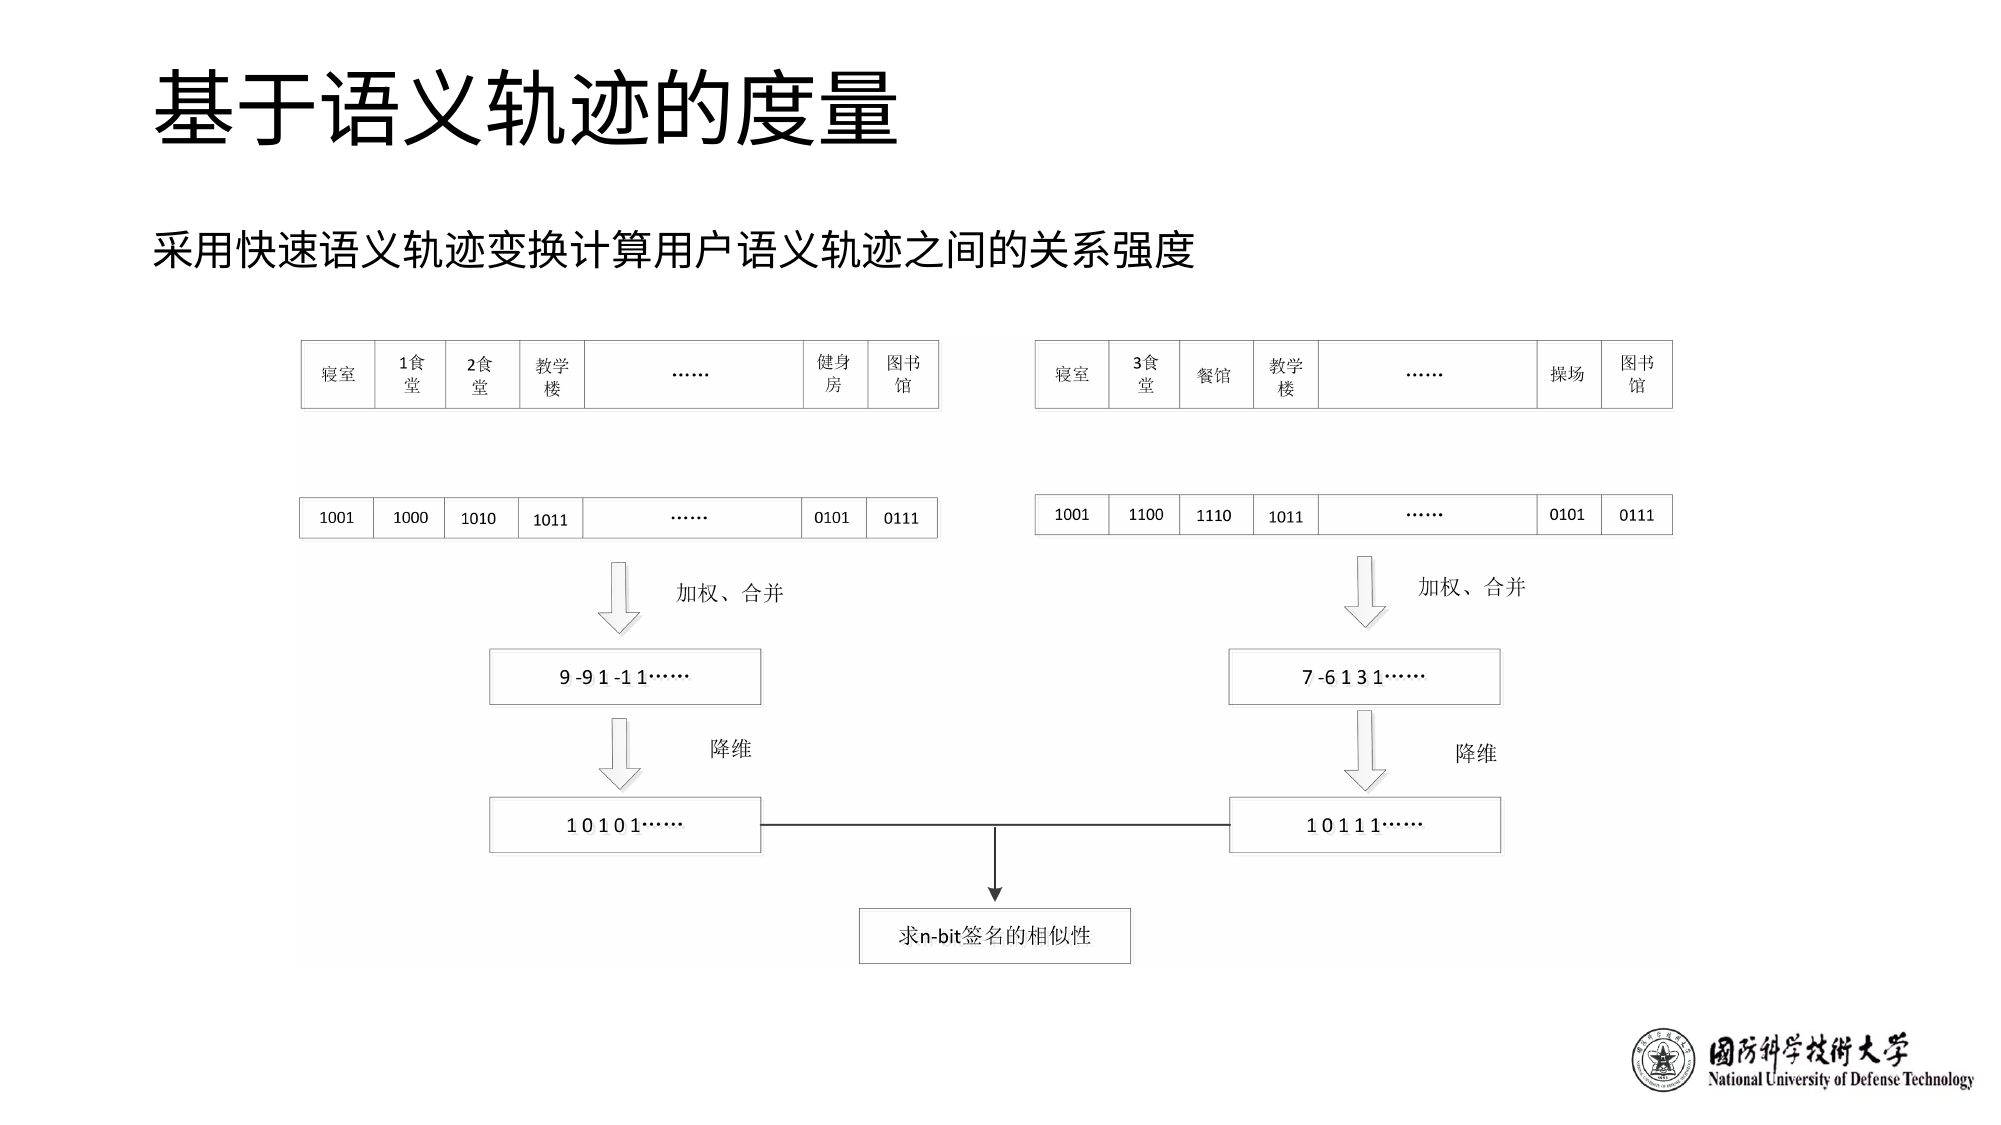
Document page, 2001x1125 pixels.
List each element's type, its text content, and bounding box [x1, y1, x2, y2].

text_box 基于语义轨迹的度量 [137, 59, 1863, 177]
picture [1615, 1025, 1985, 1095]
text_box 采用快速语义轨迹变换计算用户语义轨迹之间的关系强度 [137, 222, 1863, 1014]
picture [298, 340, 1675, 966]
